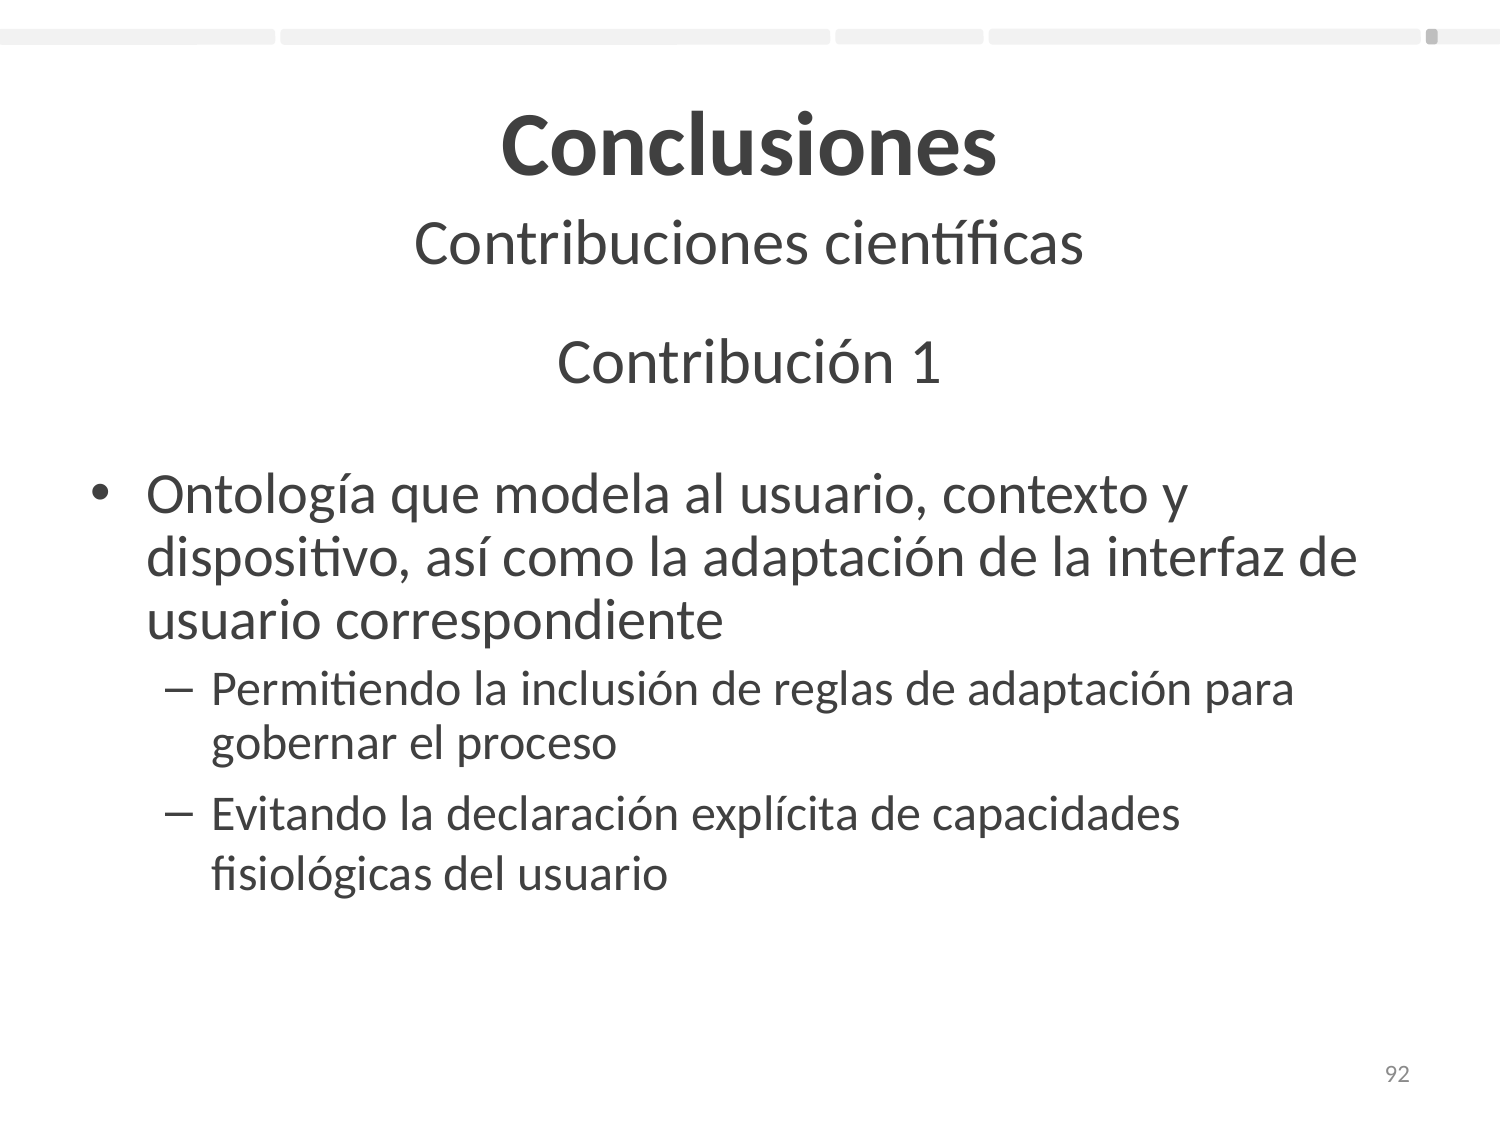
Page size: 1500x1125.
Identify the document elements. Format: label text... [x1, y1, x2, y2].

text_box [1425, 28, 1438, 45]
slide_number 92 [1074, 1071, 1425, 1103]
title Conclusiones [75, 45, 1425, 219]
list Contribuciones científicas Contribución 1 Ontología que modela al usuario, contexto y dispositivo, así como la adaptación de la interfaz de usuario correspondiente Permitiendo la inclusión de reglas de adaptación para gobernar el proceso Evitando la declaración explícita de capacidades fisiológicas del usuario [75, 219, 1425, 1071]
